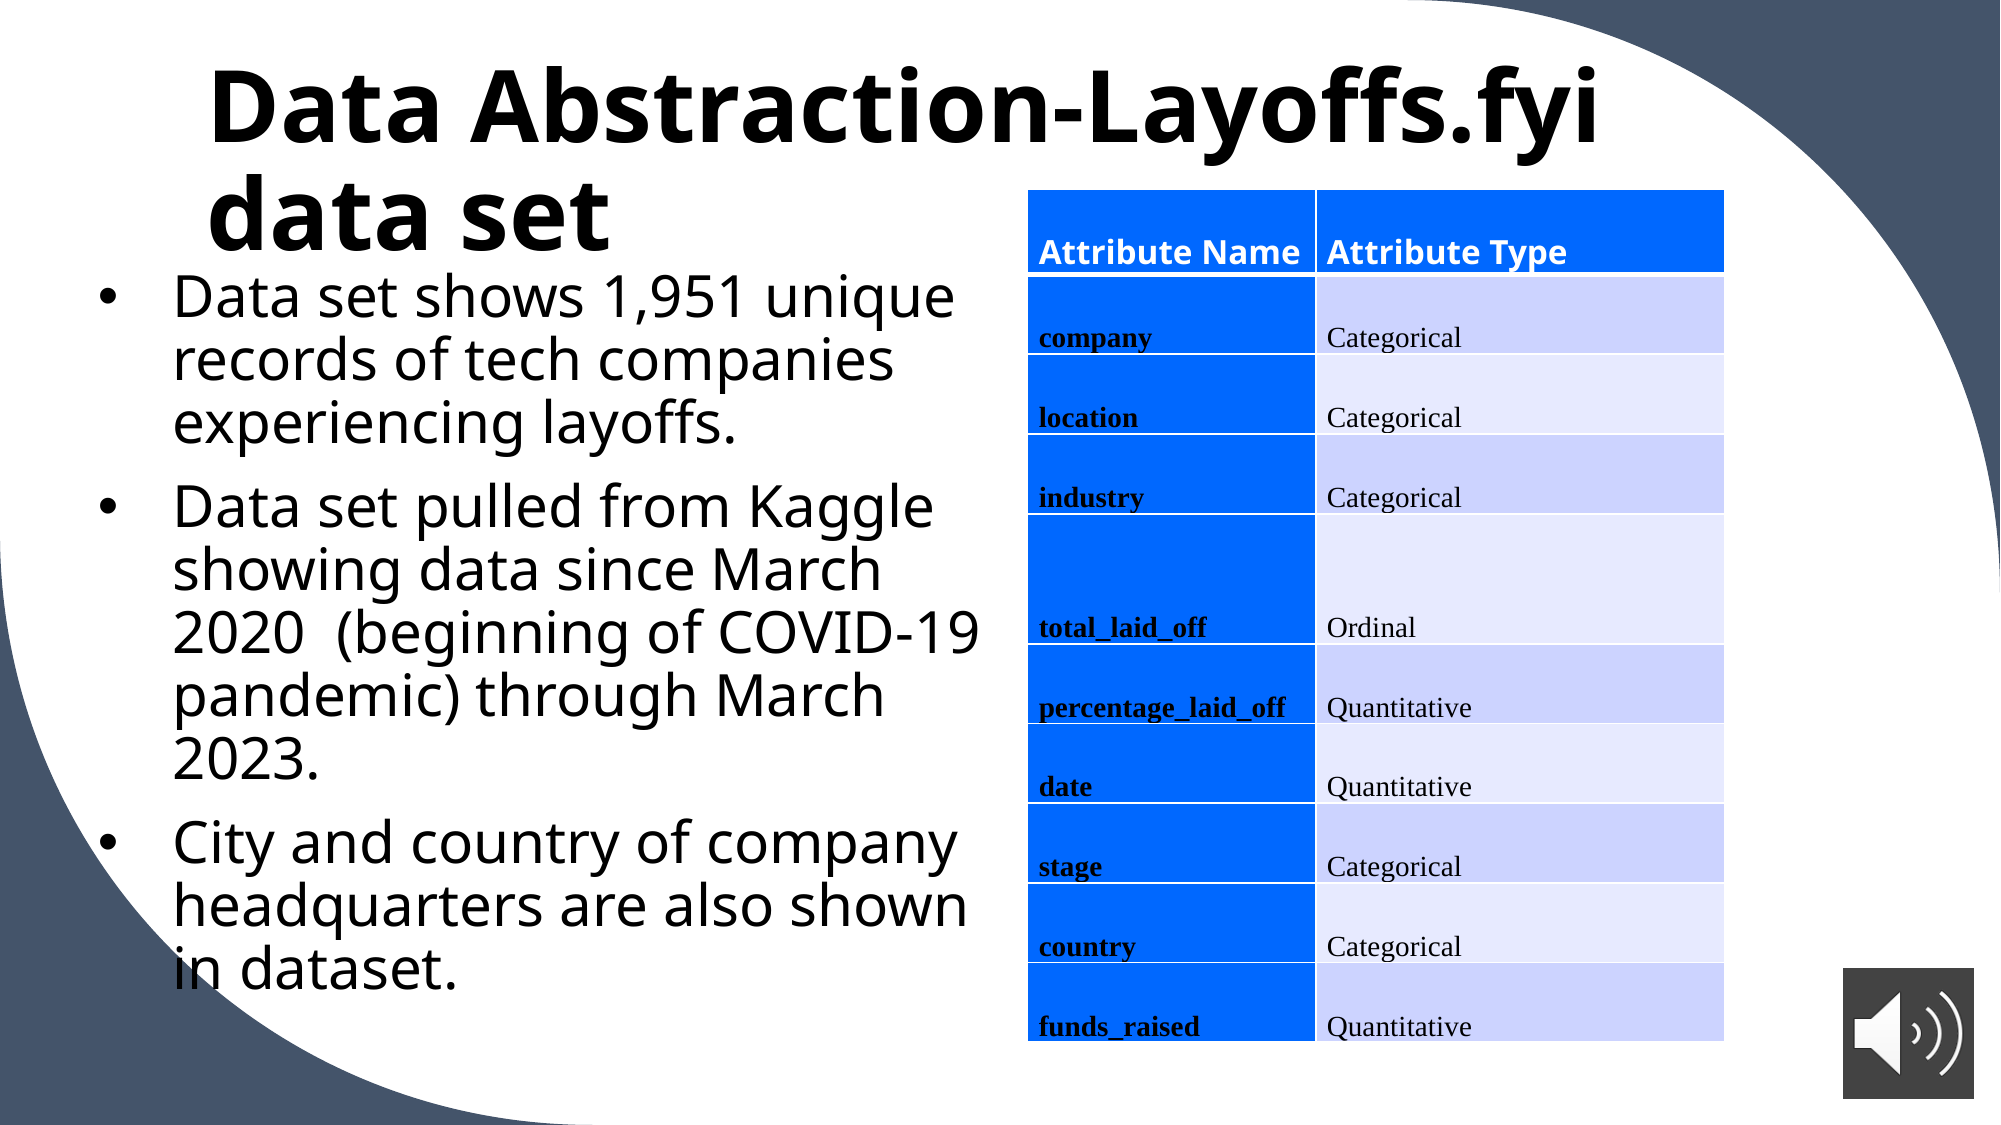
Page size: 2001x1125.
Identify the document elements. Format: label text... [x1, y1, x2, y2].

table_cell Quantitative [1317, 645, 1724, 723]
table_cell Categorical [1317, 277, 1724, 353]
table_cell Categorical [1317, 804, 1724, 882]
table_cell percentage_laid_off [1028, 645, 1315, 723]
table_header Attribute Type [1317, 190, 1724, 272]
table_cell company [1028, 277, 1315, 353]
table_header Attribute Name [1028, 190, 1315, 272]
table_cell stage [1028, 804, 1315, 882]
title Data Abstraction-Layoffs.fyi data set [191, 62, 1796, 280]
table_cell Ordinal [1317, 515, 1724, 643]
table_cell Categorical [1317, 435, 1724, 513]
table_cell funds_raised [1028, 963, 1315, 1041]
table_cell industry [1028, 435, 1315, 513]
table_cell Categorical [1317, 355, 1724, 433]
table_cell country [1028, 884, 1315, 962]
list Data set shows 1,951 unique records of tech companies experiencing layoffs. Data set pulled from Kaggle showing data since March 2020 (beginning of COVID-19 pandemic) through March 2023. City and country of company headquarters are also shown in dataset. [82, 260, 1000, 964]
table_cell Categorical [1317, 884, 1724, 962]
table_cell date [1028, 724, 1315, 802]
table_cell total_laid_off [1028, 515, 1315, 643]
slide_number 20 [1665, 1042, 1938, 1103]
table_cell Quantitative [1317, 724, 1724, 802]
table_cell Quantitative [1317, 963, 1724, 1041]
picture [1841, 966, 1975, 1100]
table_cell location [1028, 355, 1315, 433]
